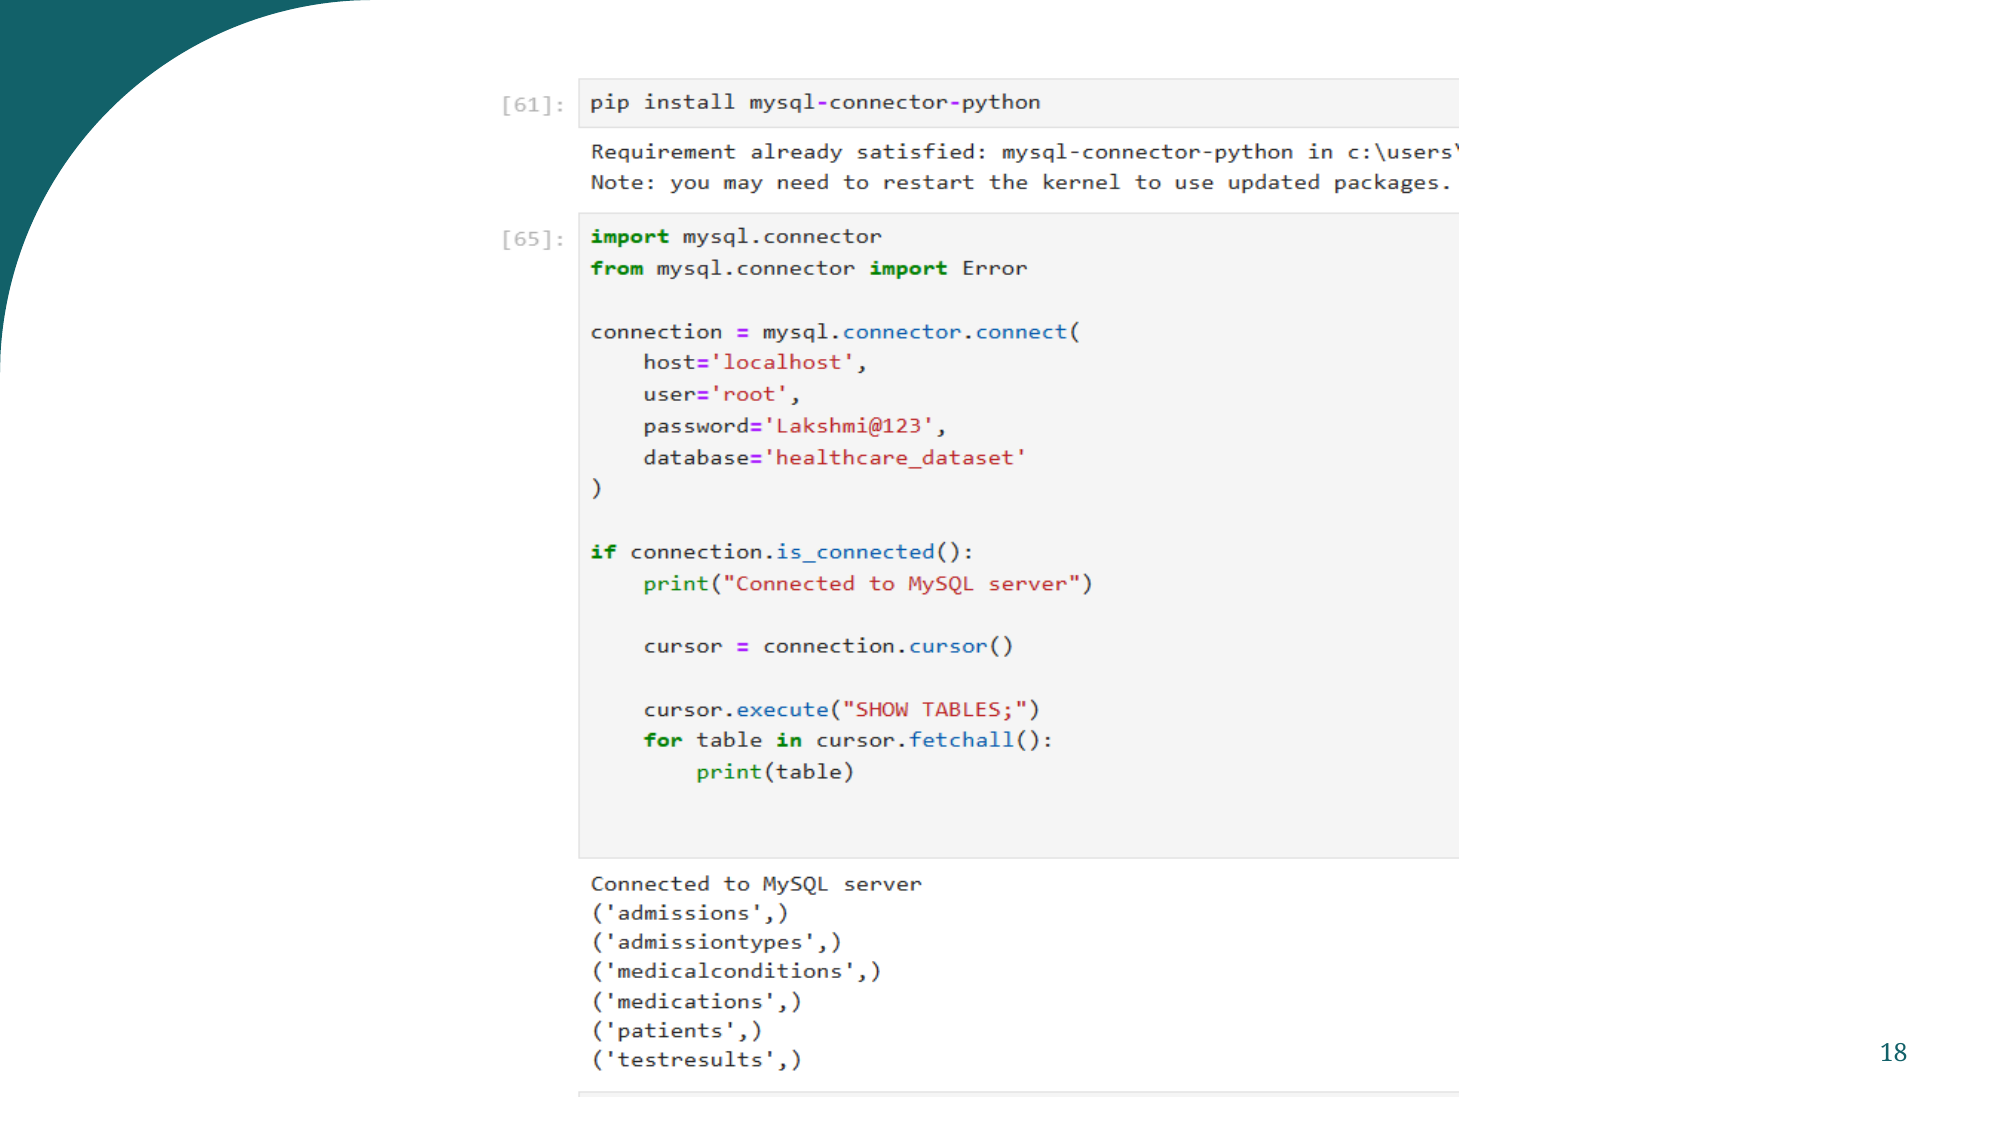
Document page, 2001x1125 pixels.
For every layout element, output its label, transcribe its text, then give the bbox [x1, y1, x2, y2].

slide_number 18 [1787, 981, 2000, 1125]
picture [436, 48, 1459, 1097]
